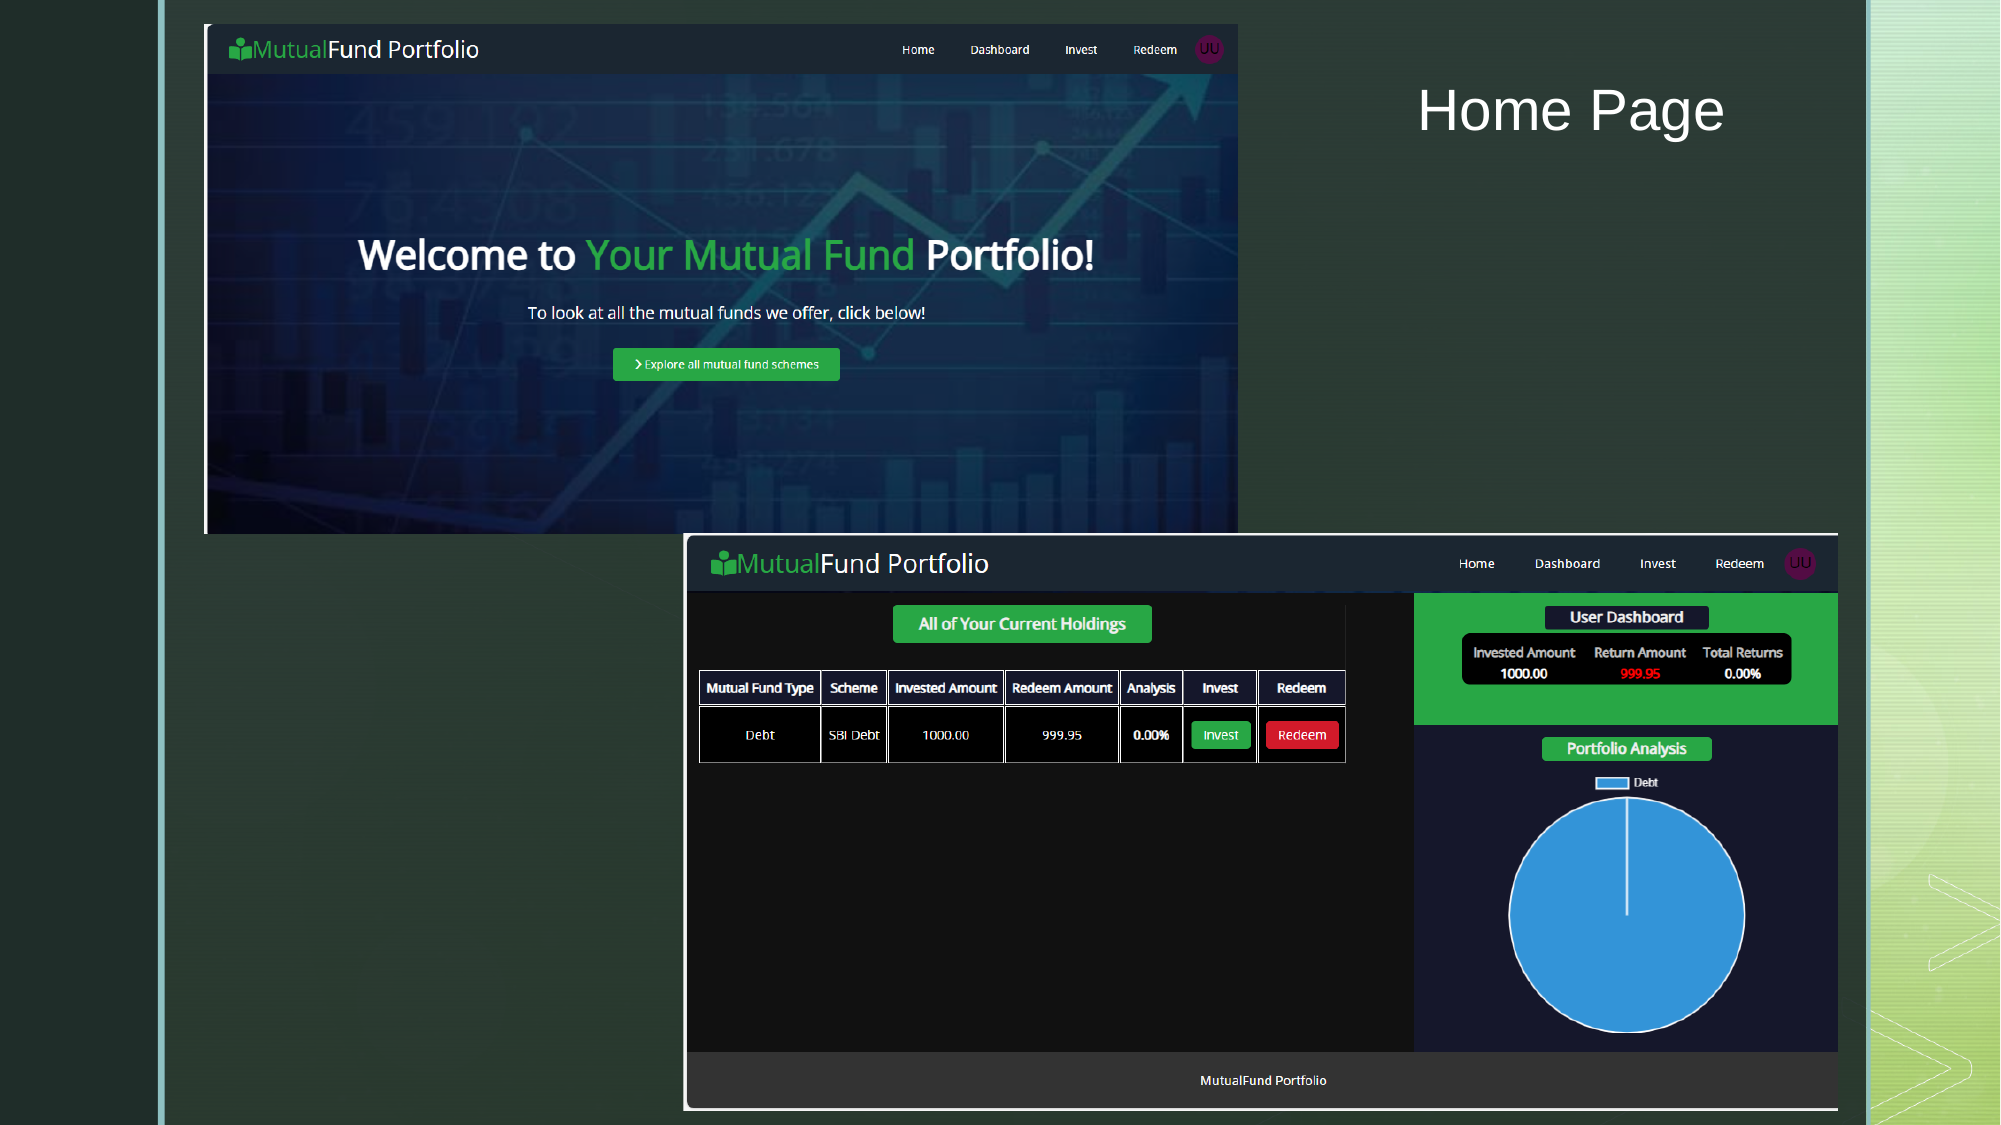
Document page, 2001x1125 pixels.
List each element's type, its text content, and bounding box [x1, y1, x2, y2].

picture [203, 24, 1839, 1111]
text_box Home Page [1403, 65, 1741, 150]
picture [1871, 0, 2001, 1125]
